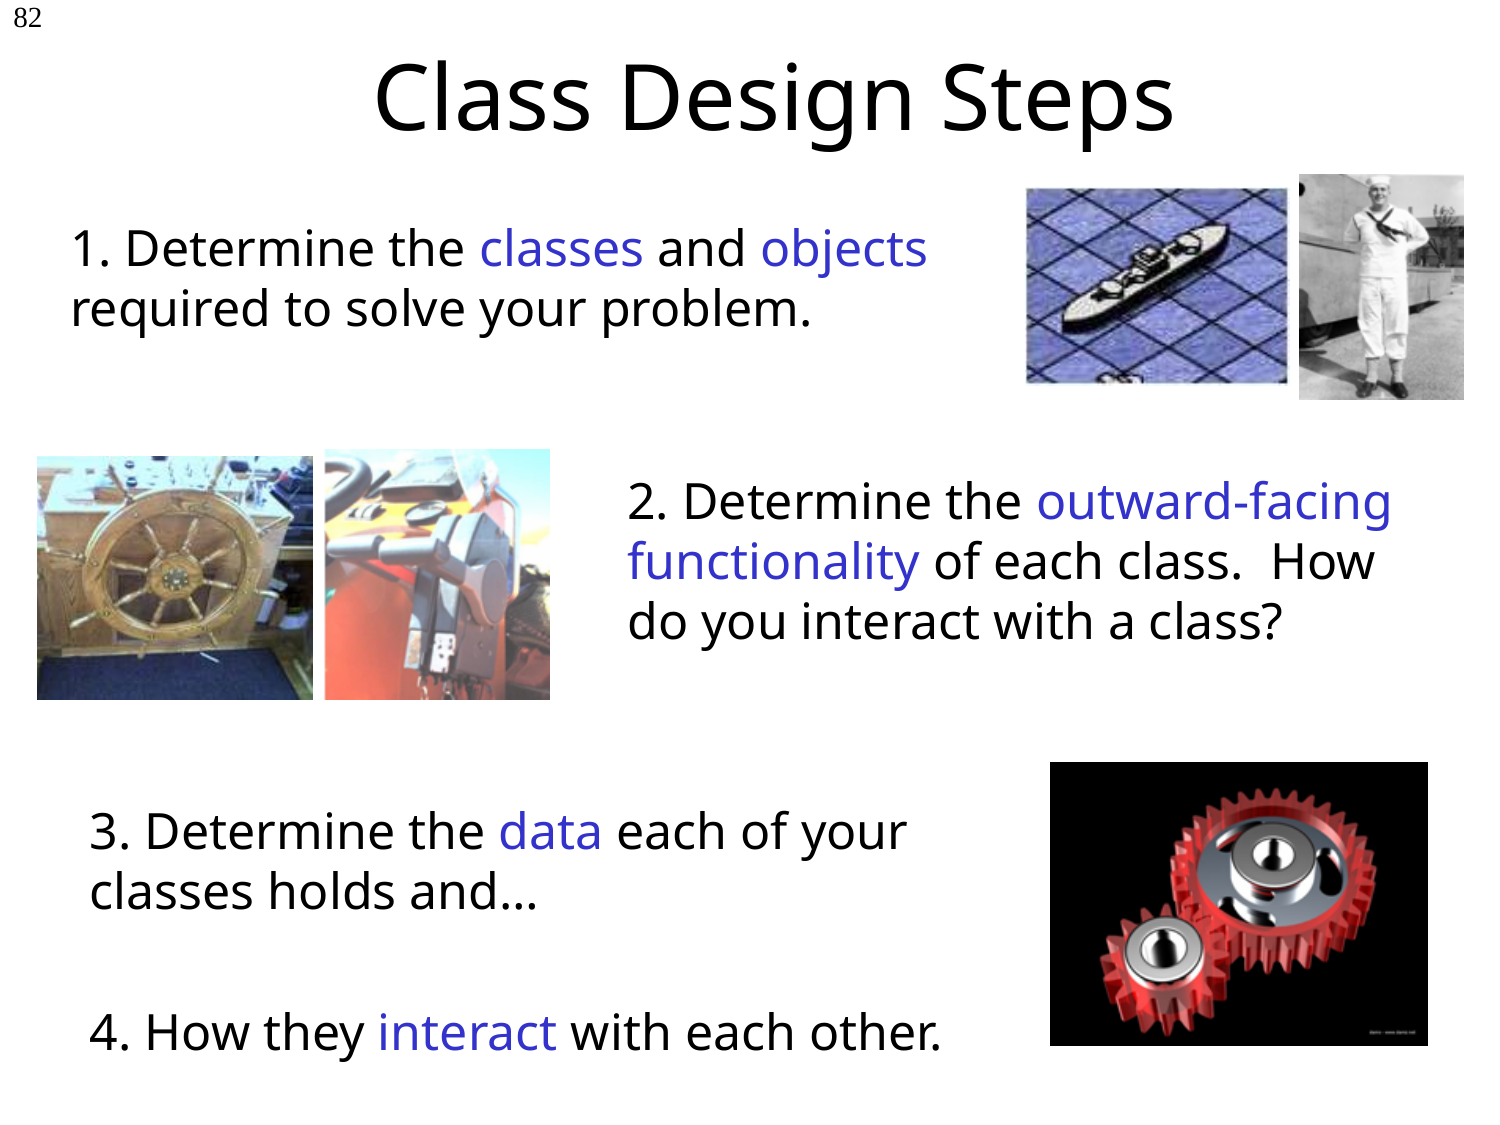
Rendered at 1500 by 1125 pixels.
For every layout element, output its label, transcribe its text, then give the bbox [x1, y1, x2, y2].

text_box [74, 762, 1428, 1072]
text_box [37, 449, 1451, 701]
slide_number 82 [0, 0, 58, 66]
title Class Design Steps [112, 0, 1438, 173]
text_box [55, 174, 1464, 401]
